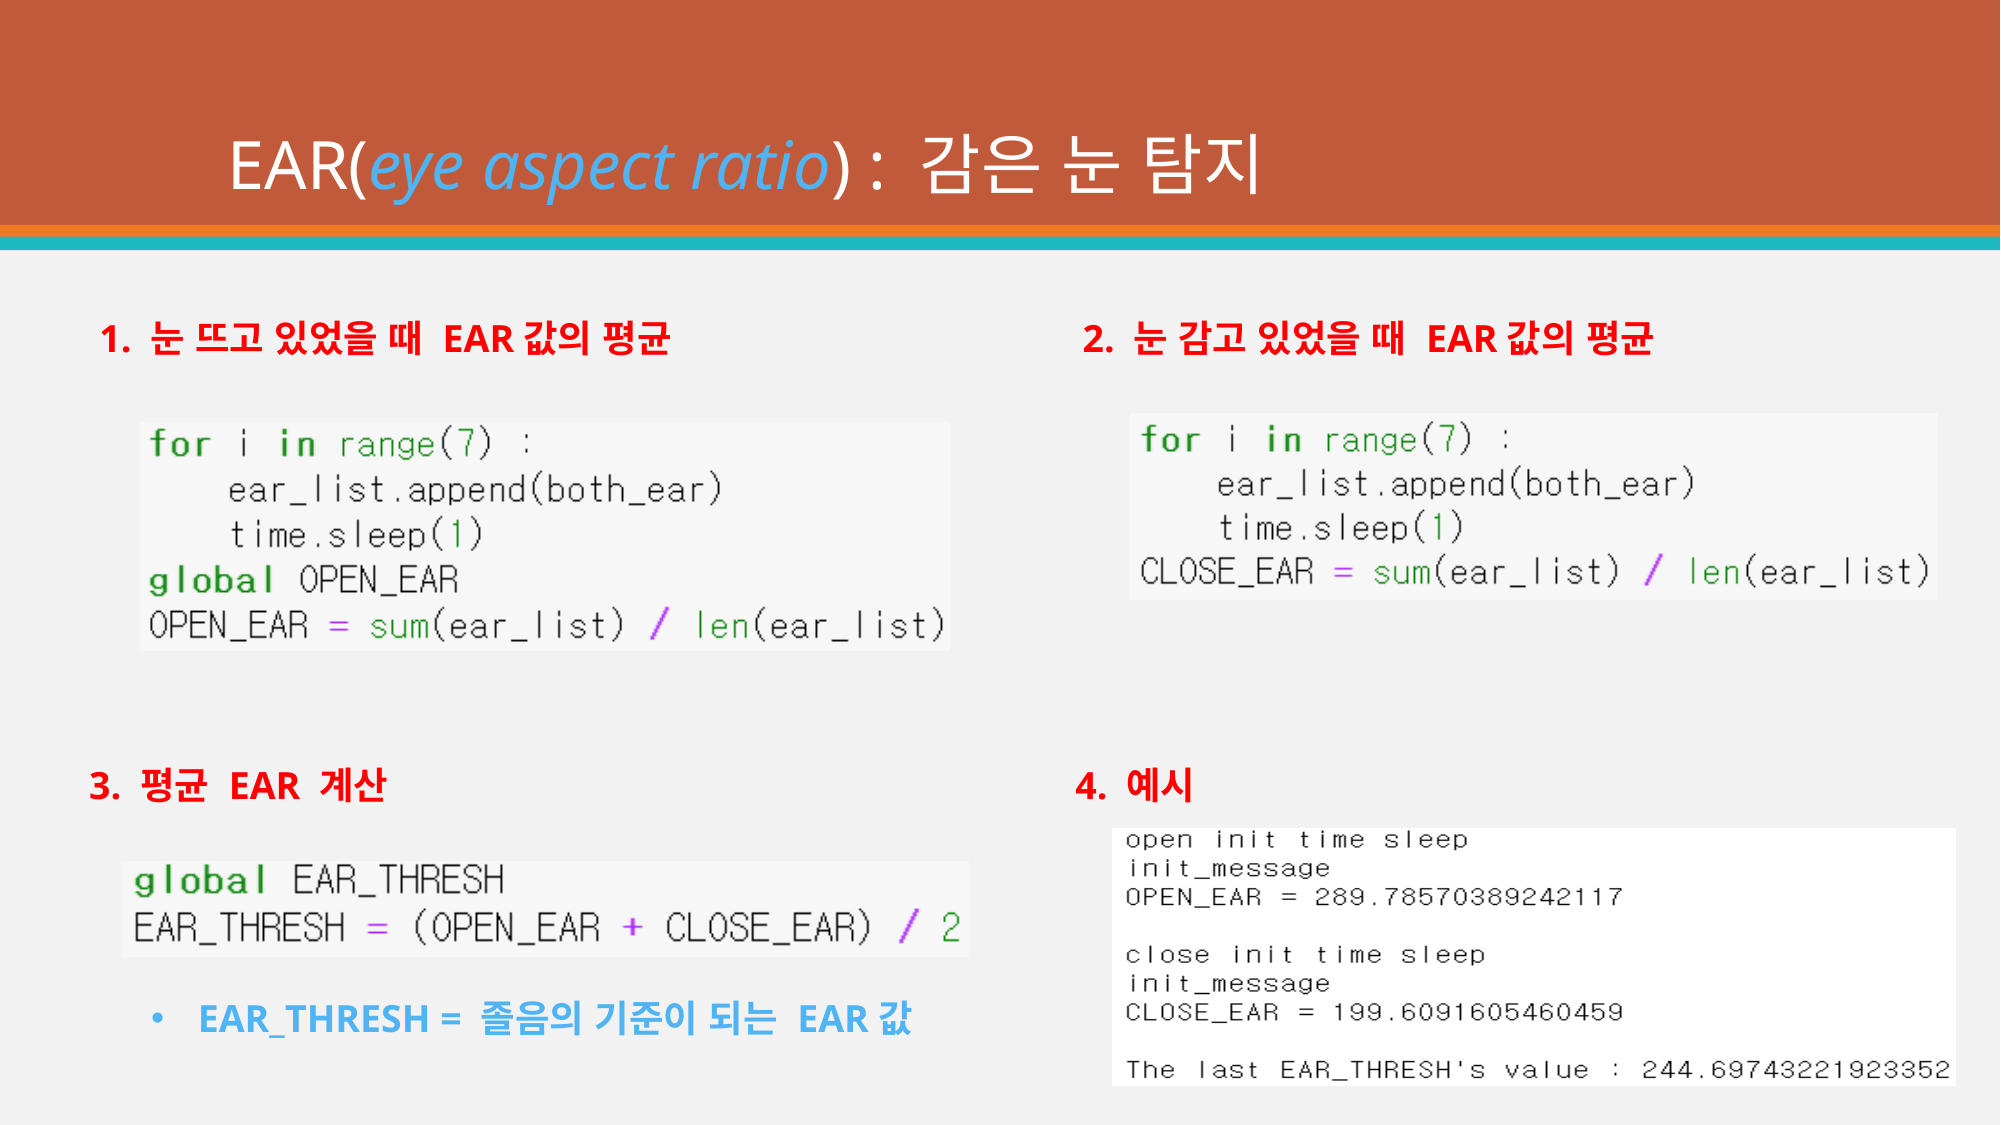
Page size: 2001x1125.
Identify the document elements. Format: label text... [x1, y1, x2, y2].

text_box 3. 평균 EAR 계산 [74, 754, 403, 815]
title EAR(eye aspect ratio) : 감은 눈 탐지 [212, 41, 1788, 212]
text_box 4. 예시 [1060, 754, 1211, 815]
text_box 1. 눈 뜨고 있었을 때 EAR값의 평균 [84, 307, 687, 368]
picture [140, 422, 950, 651]
text_box EAR_THRESH = 졸음의 기준이 되는 EAR값 [136, 987, 938, 1048]
picture [1130, 413, 1938, 600]
picture [1112, 828, 1956, 1086]
text_box 2. 눈 감고 있었을 때 EAR값의 평균 [1067, 307, 1671, 368]
picture [121, 861, 969, 957]
